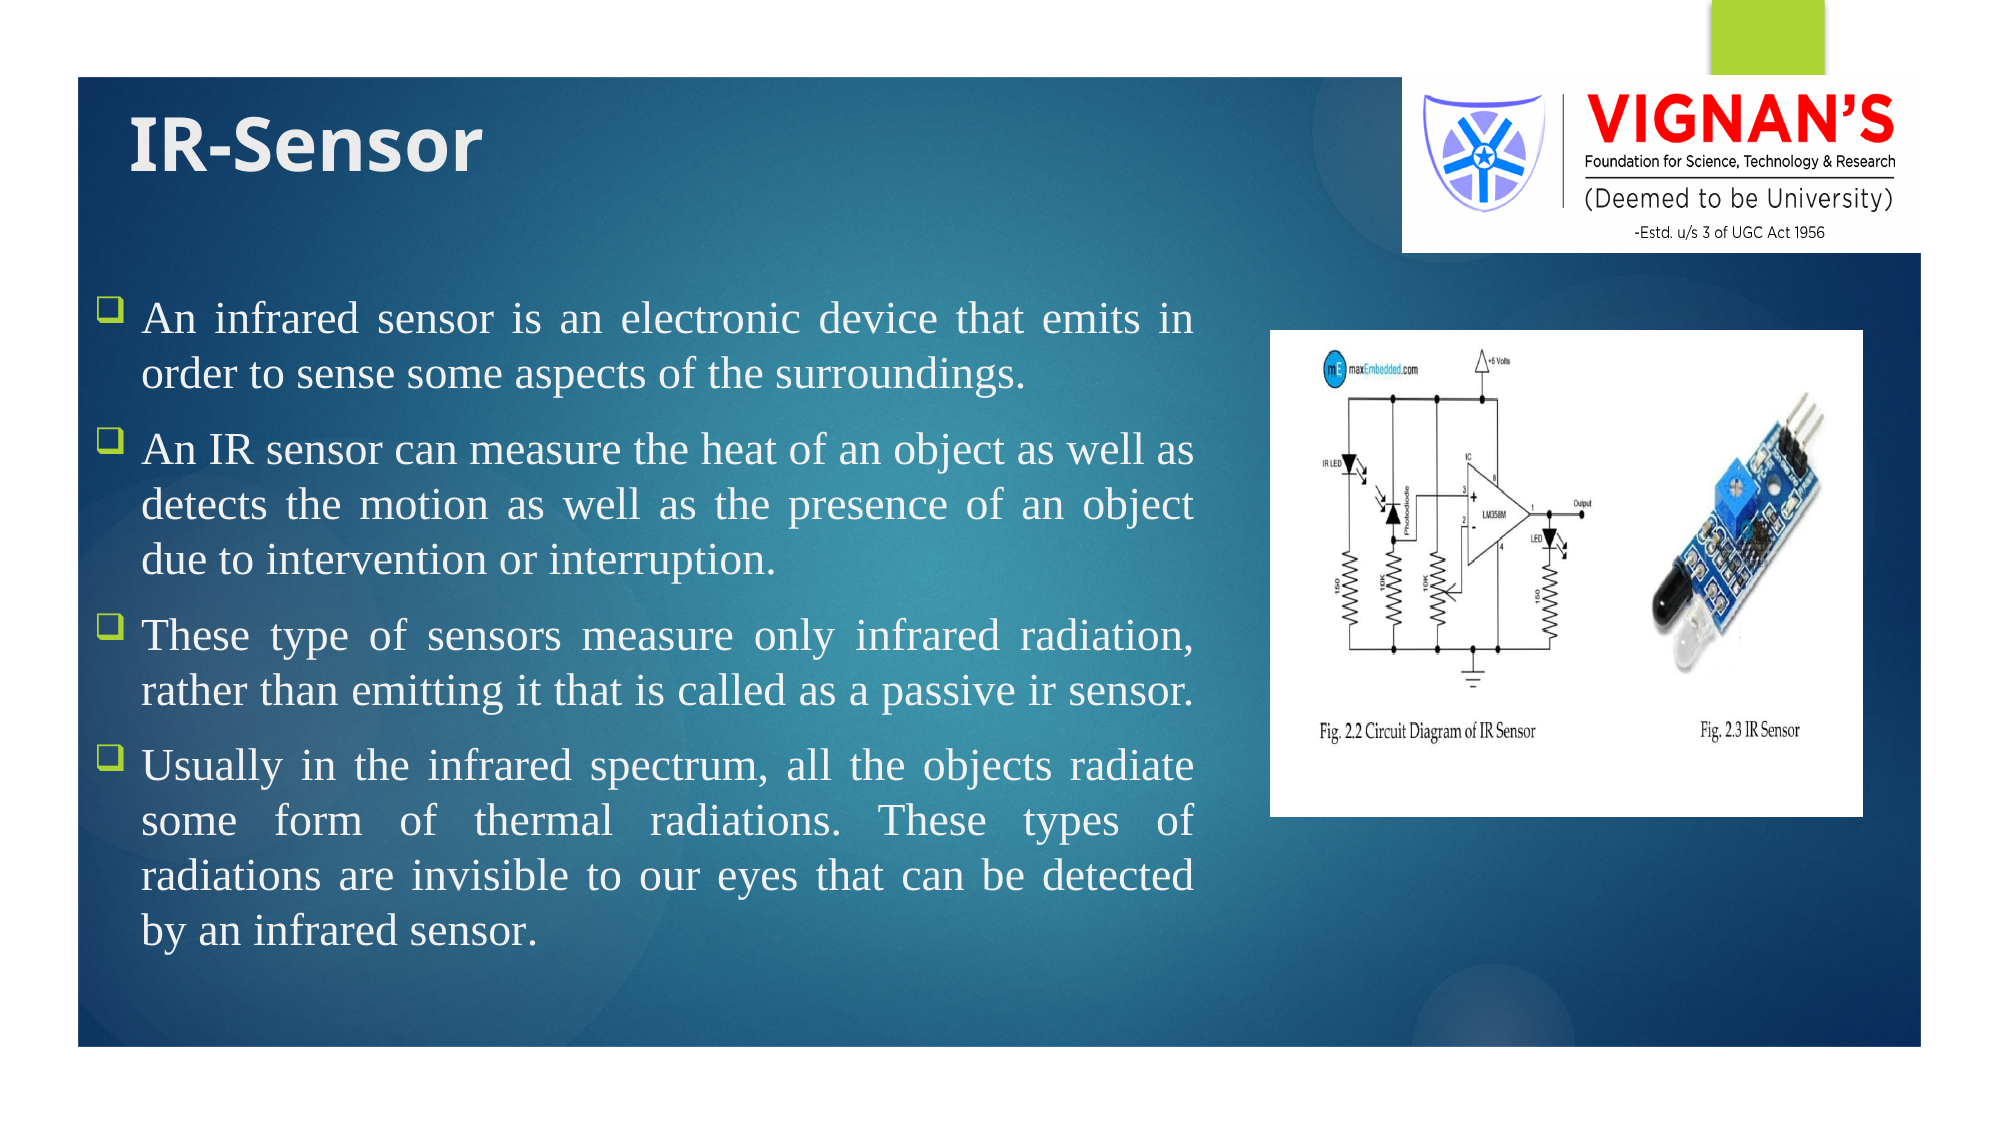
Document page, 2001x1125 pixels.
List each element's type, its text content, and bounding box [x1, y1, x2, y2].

picture [1401, 75, 1922, 253]
title IR-Sensor [114, 64, 881, 195]
picture [1270, 330, 1863, 817]
subtitle An infrared sensor is an electronic device that emits in order to sense some aspects of the surroundings. An IR sensor can measure the heat of an object as well as detects the motion as well as the presence of an object due to intervention or interruption. These type of sensors measure only infrared radiation, rather than emitting it that is called as a passive ir sensor. Usually in the infrared spectrum, all the objects radiate some form of thermal radiations. These types of radiations are invisible to our eyes that can be detected by an infrared sensor. [79, 280, 1211, 953]
